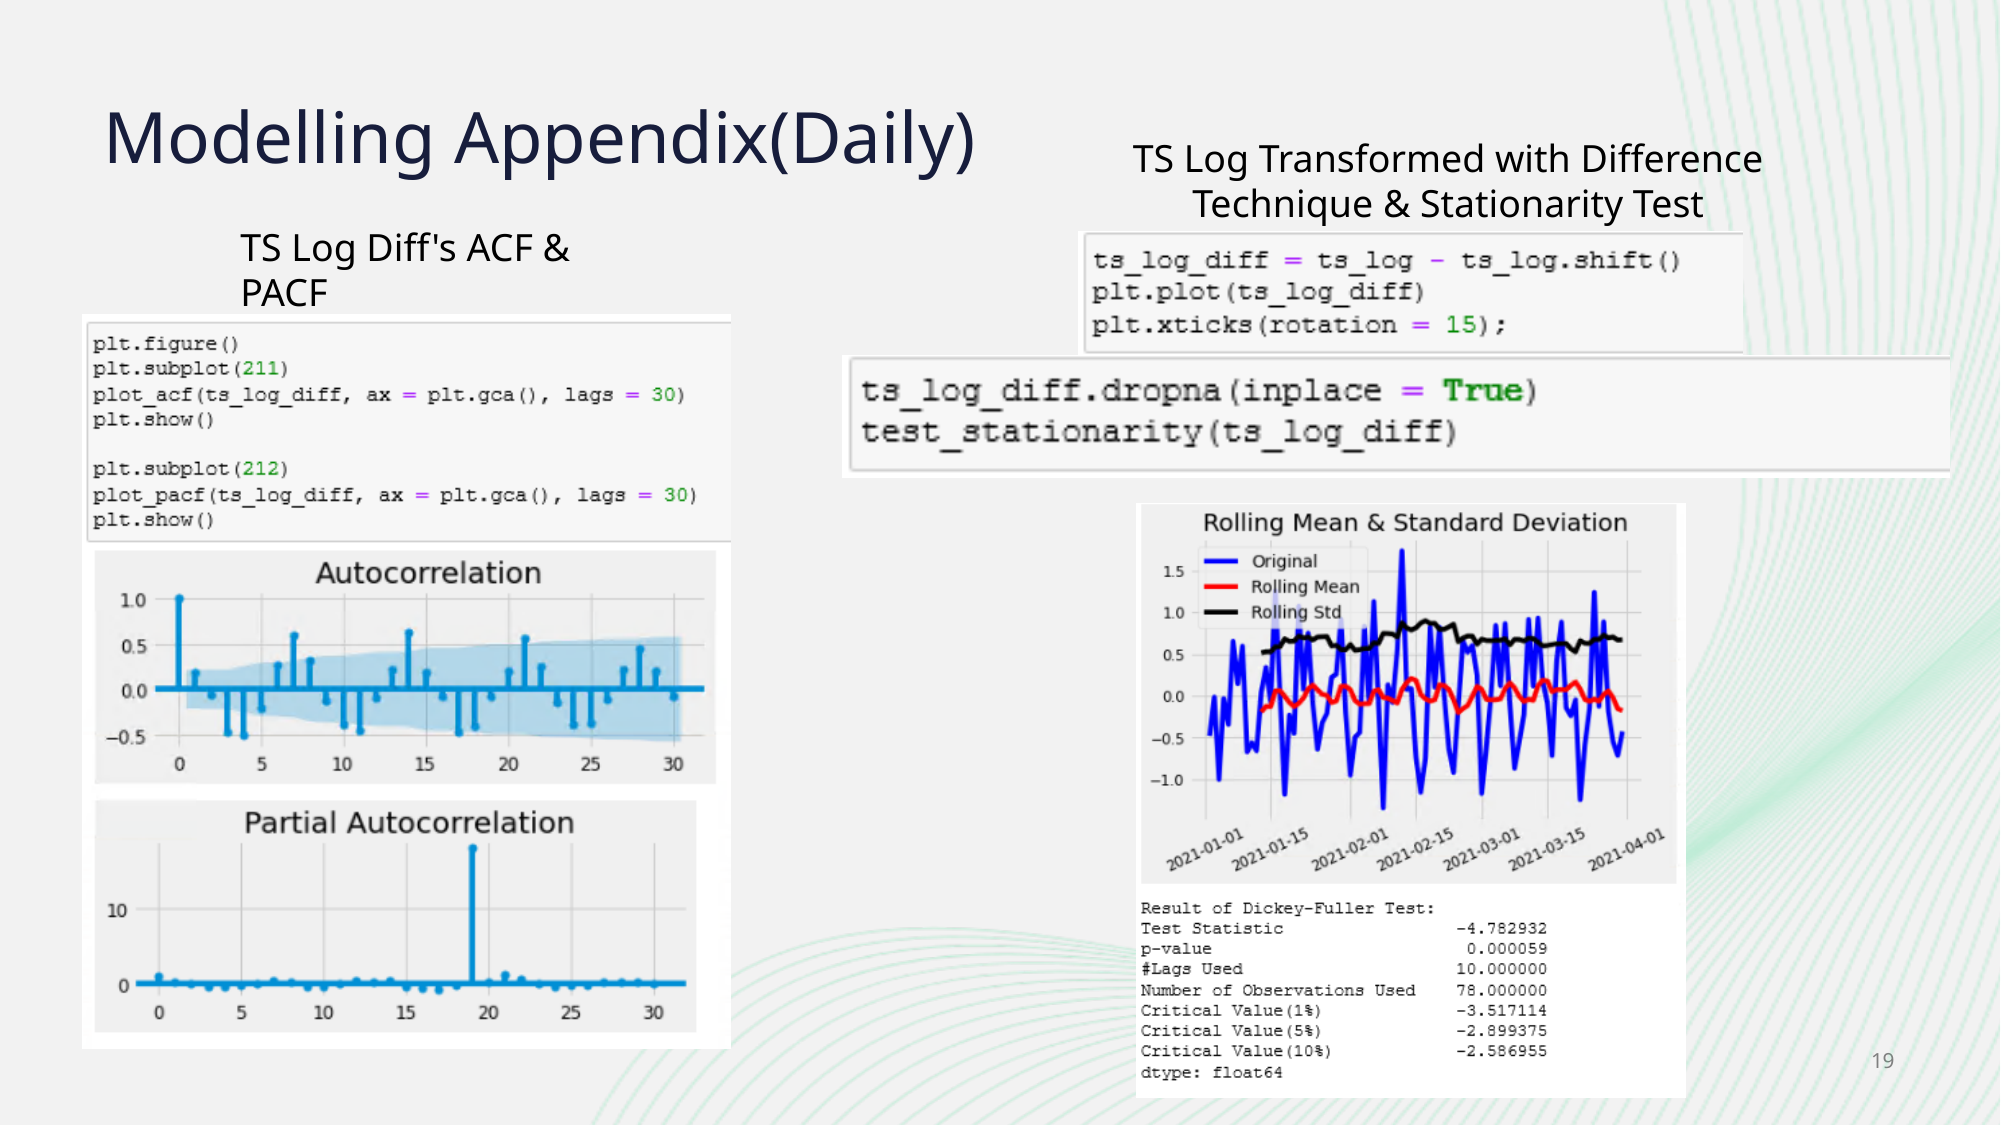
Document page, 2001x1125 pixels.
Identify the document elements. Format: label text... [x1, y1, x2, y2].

title Modelling Appendix(Daily) [103, 102, 1897, 180]
text_box TS Log Diff's ACF & PACF [224, 216, 676, 314]
picture [82, 0, 2001, 1125]
text_box TS Log Transformed with Difference Technique & Stationarity Test [1107, 126, 1789, 233]
